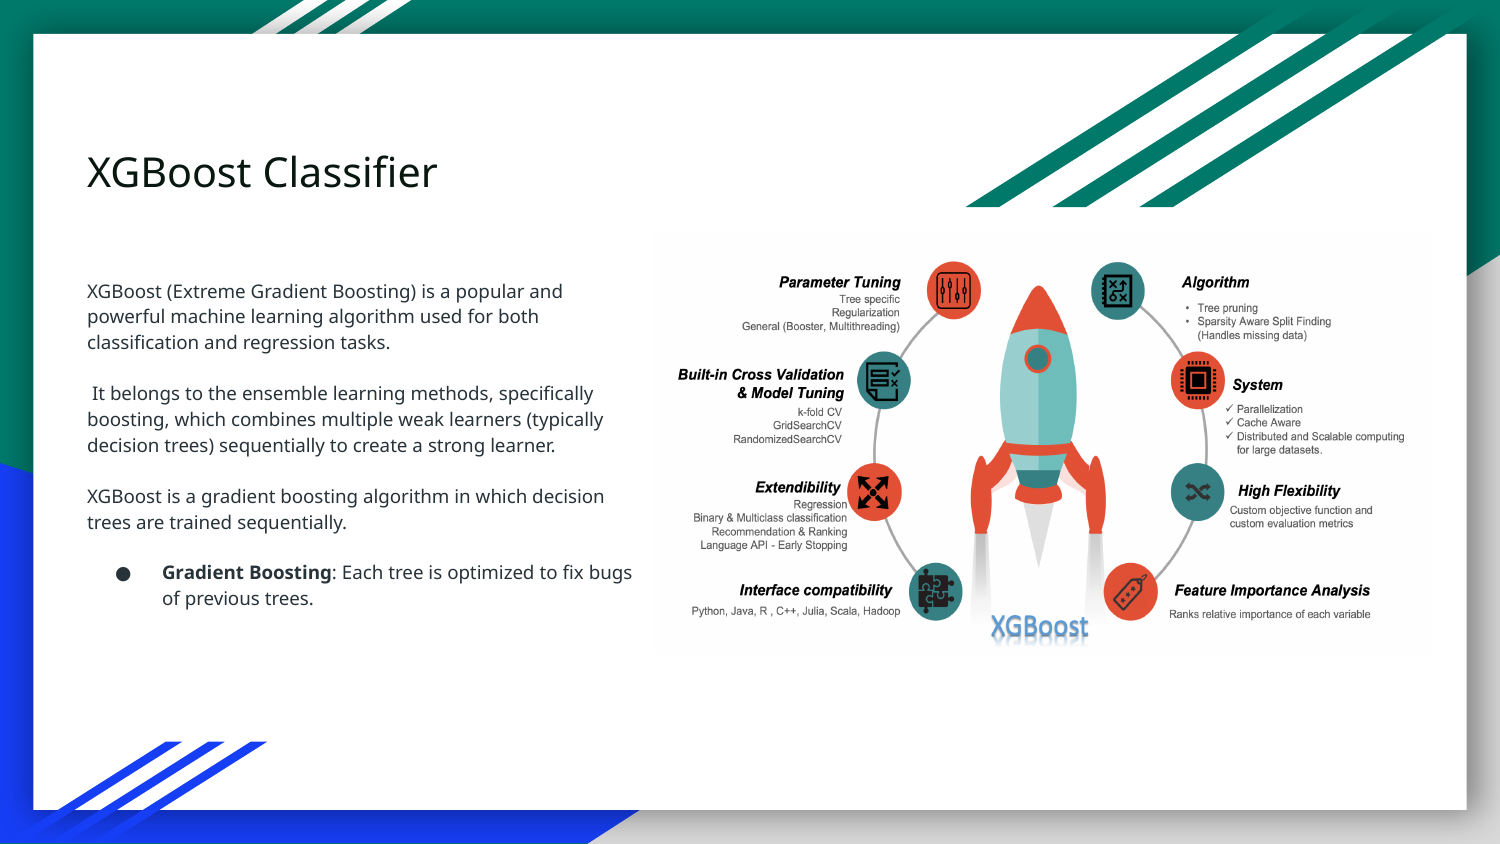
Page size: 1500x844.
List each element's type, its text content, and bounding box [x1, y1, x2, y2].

picture [651, 232, 1432, 654]
title XGBoost Classifier [72, 120, 818, 222]
text_box XGBoost (Extreme Gradient Boosting) is a popular and powerful machine learning algorithm used for both classification and regression tasks. It belongs to the ensemble learning methods, specifically boosting, which combines multiple weak learners (typically decision trees) sequentially to create a strong learner. XGBoost is a gradient boosting algorithm in which decision trees are trained sequentially. Gradient Boosting: Each tree is optimized to fix bugs of previous trees. [72, 260, 646, 625]
